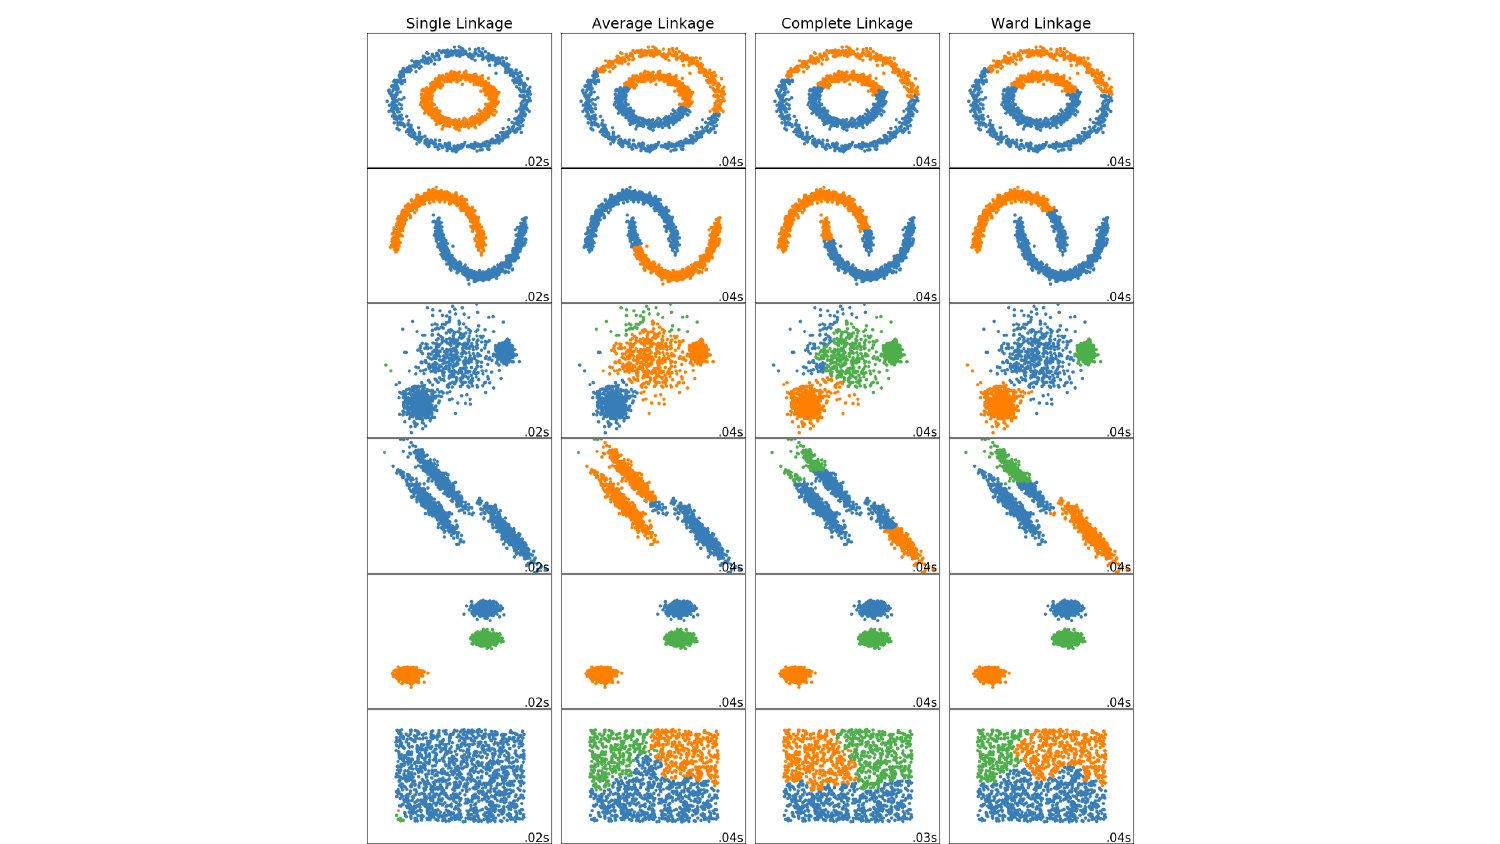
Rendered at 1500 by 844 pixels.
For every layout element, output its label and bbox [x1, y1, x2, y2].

picture [351, 0, 1149, 844]
